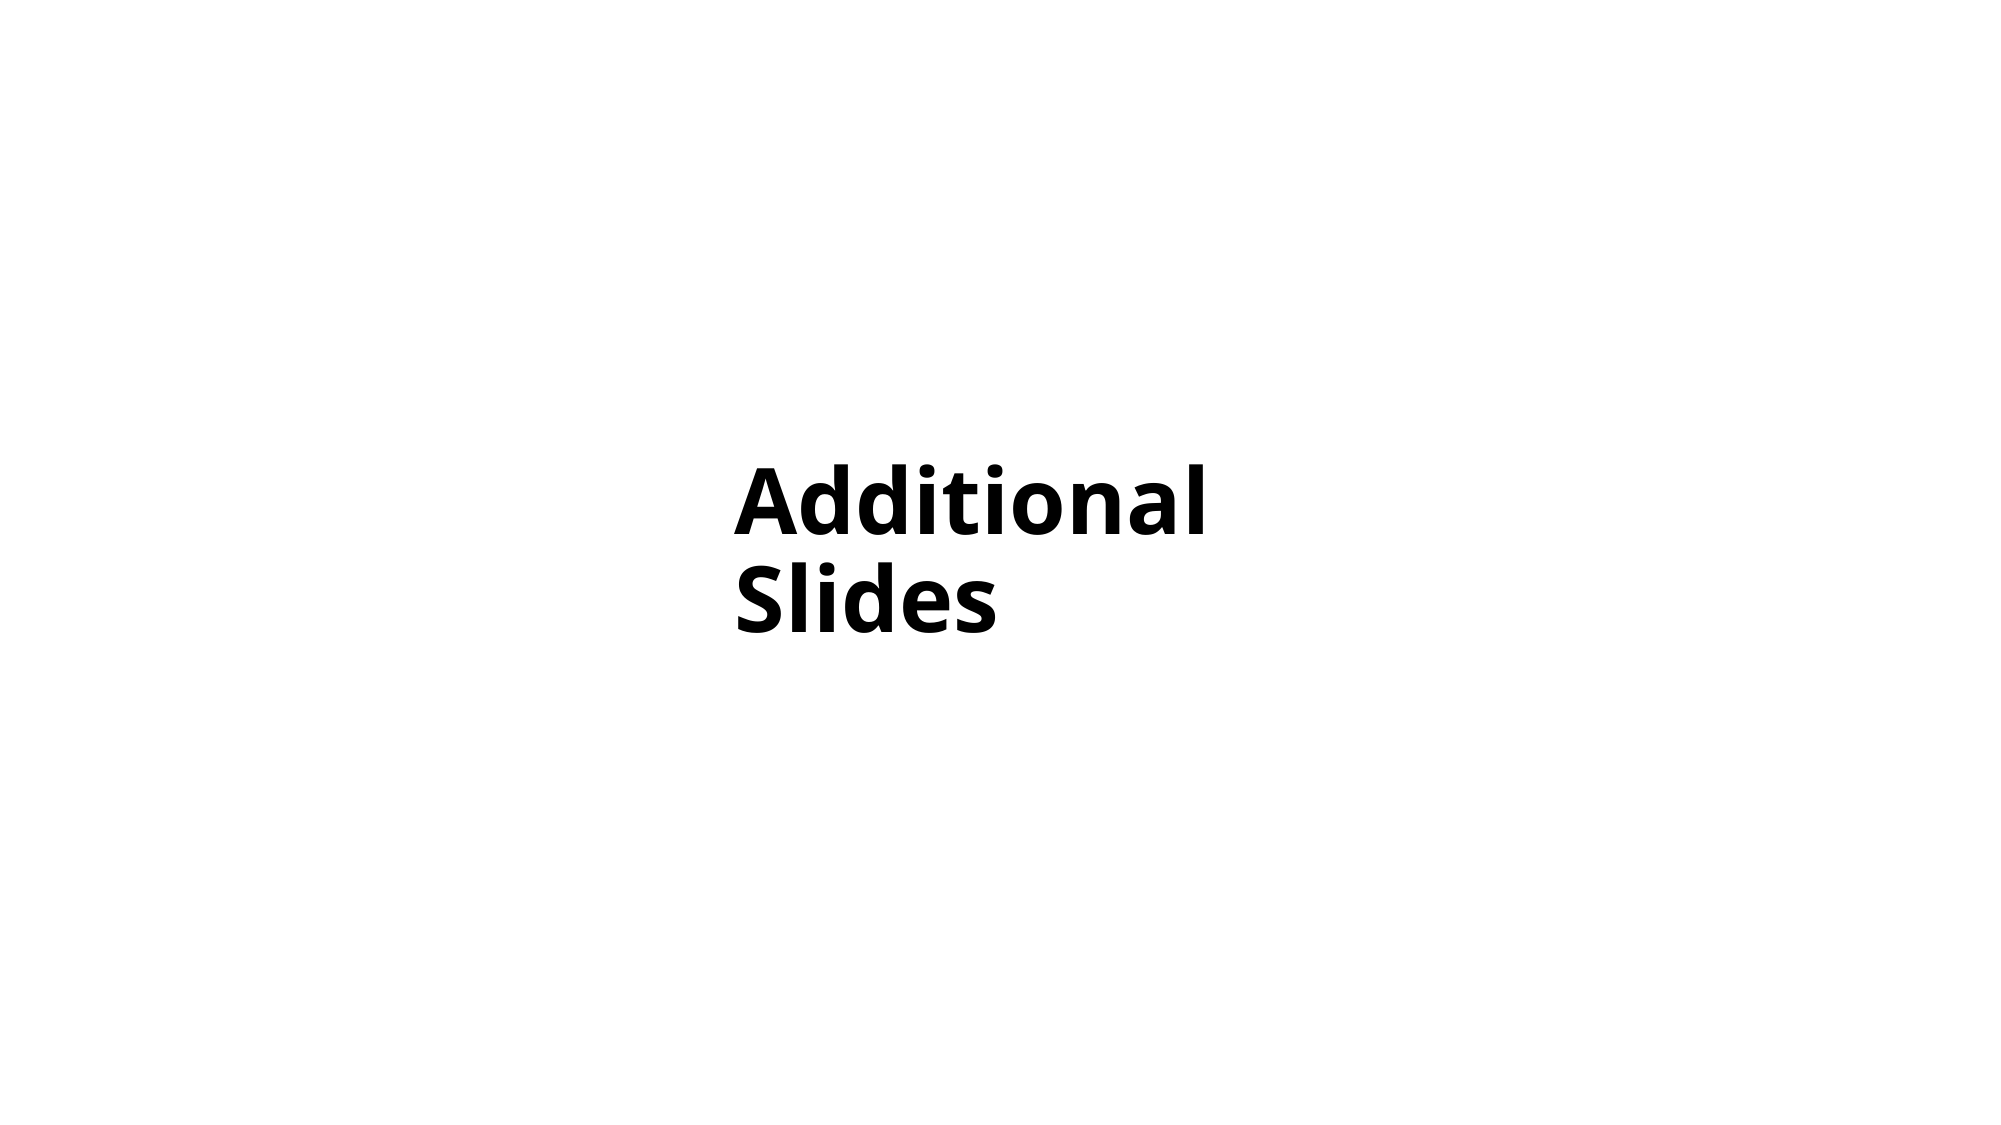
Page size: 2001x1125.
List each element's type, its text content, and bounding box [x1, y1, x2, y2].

title Additional Slides [719, 443, 1421, 665]
